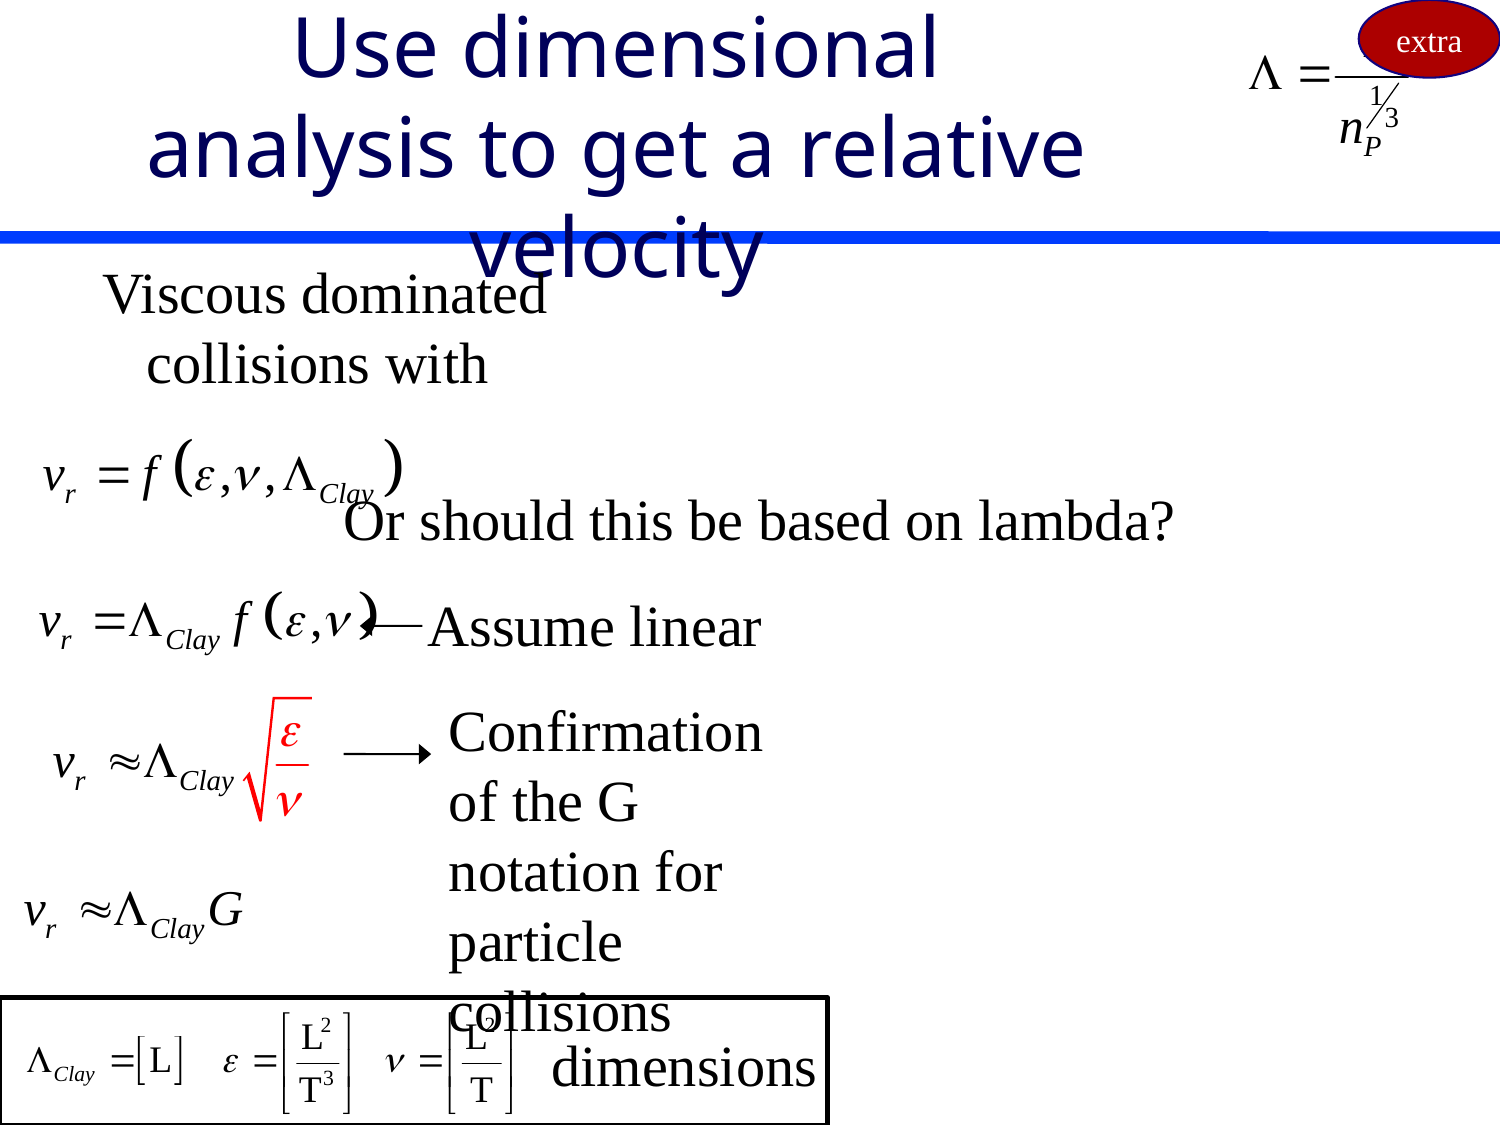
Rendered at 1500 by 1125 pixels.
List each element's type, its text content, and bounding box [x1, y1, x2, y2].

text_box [1245, 13, 1413, 161]
text_box Or should this be based on lambda? [328, 474, 1191, 560]
text_box dimensions [536, 1020, 833, 1106]
text_box extra [1378, 0, 1500, 78]
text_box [20, 881, 249, 951]
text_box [385, 1008, 522, 1119]
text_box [39, 436, 403, 521]
text_box Viscous dominated collisions with [52, 248, 598, 403]
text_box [49, 691, 317, 828]
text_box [35, 588, 378, 662]
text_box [23, 1035, 187, 1092]
title Use dimensional analysis to get a relative velocity [112, 50, 1122, 238]
text_box [343, 743, 432, 765]
text_box Confirmation of the G notation for particle collisions [434, 685, 813, 997]
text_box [219, 1008, 361, 1119]
text_box [0, 997, 828, 1125]
text_box Assume linear [412, 580, 834, 666]
